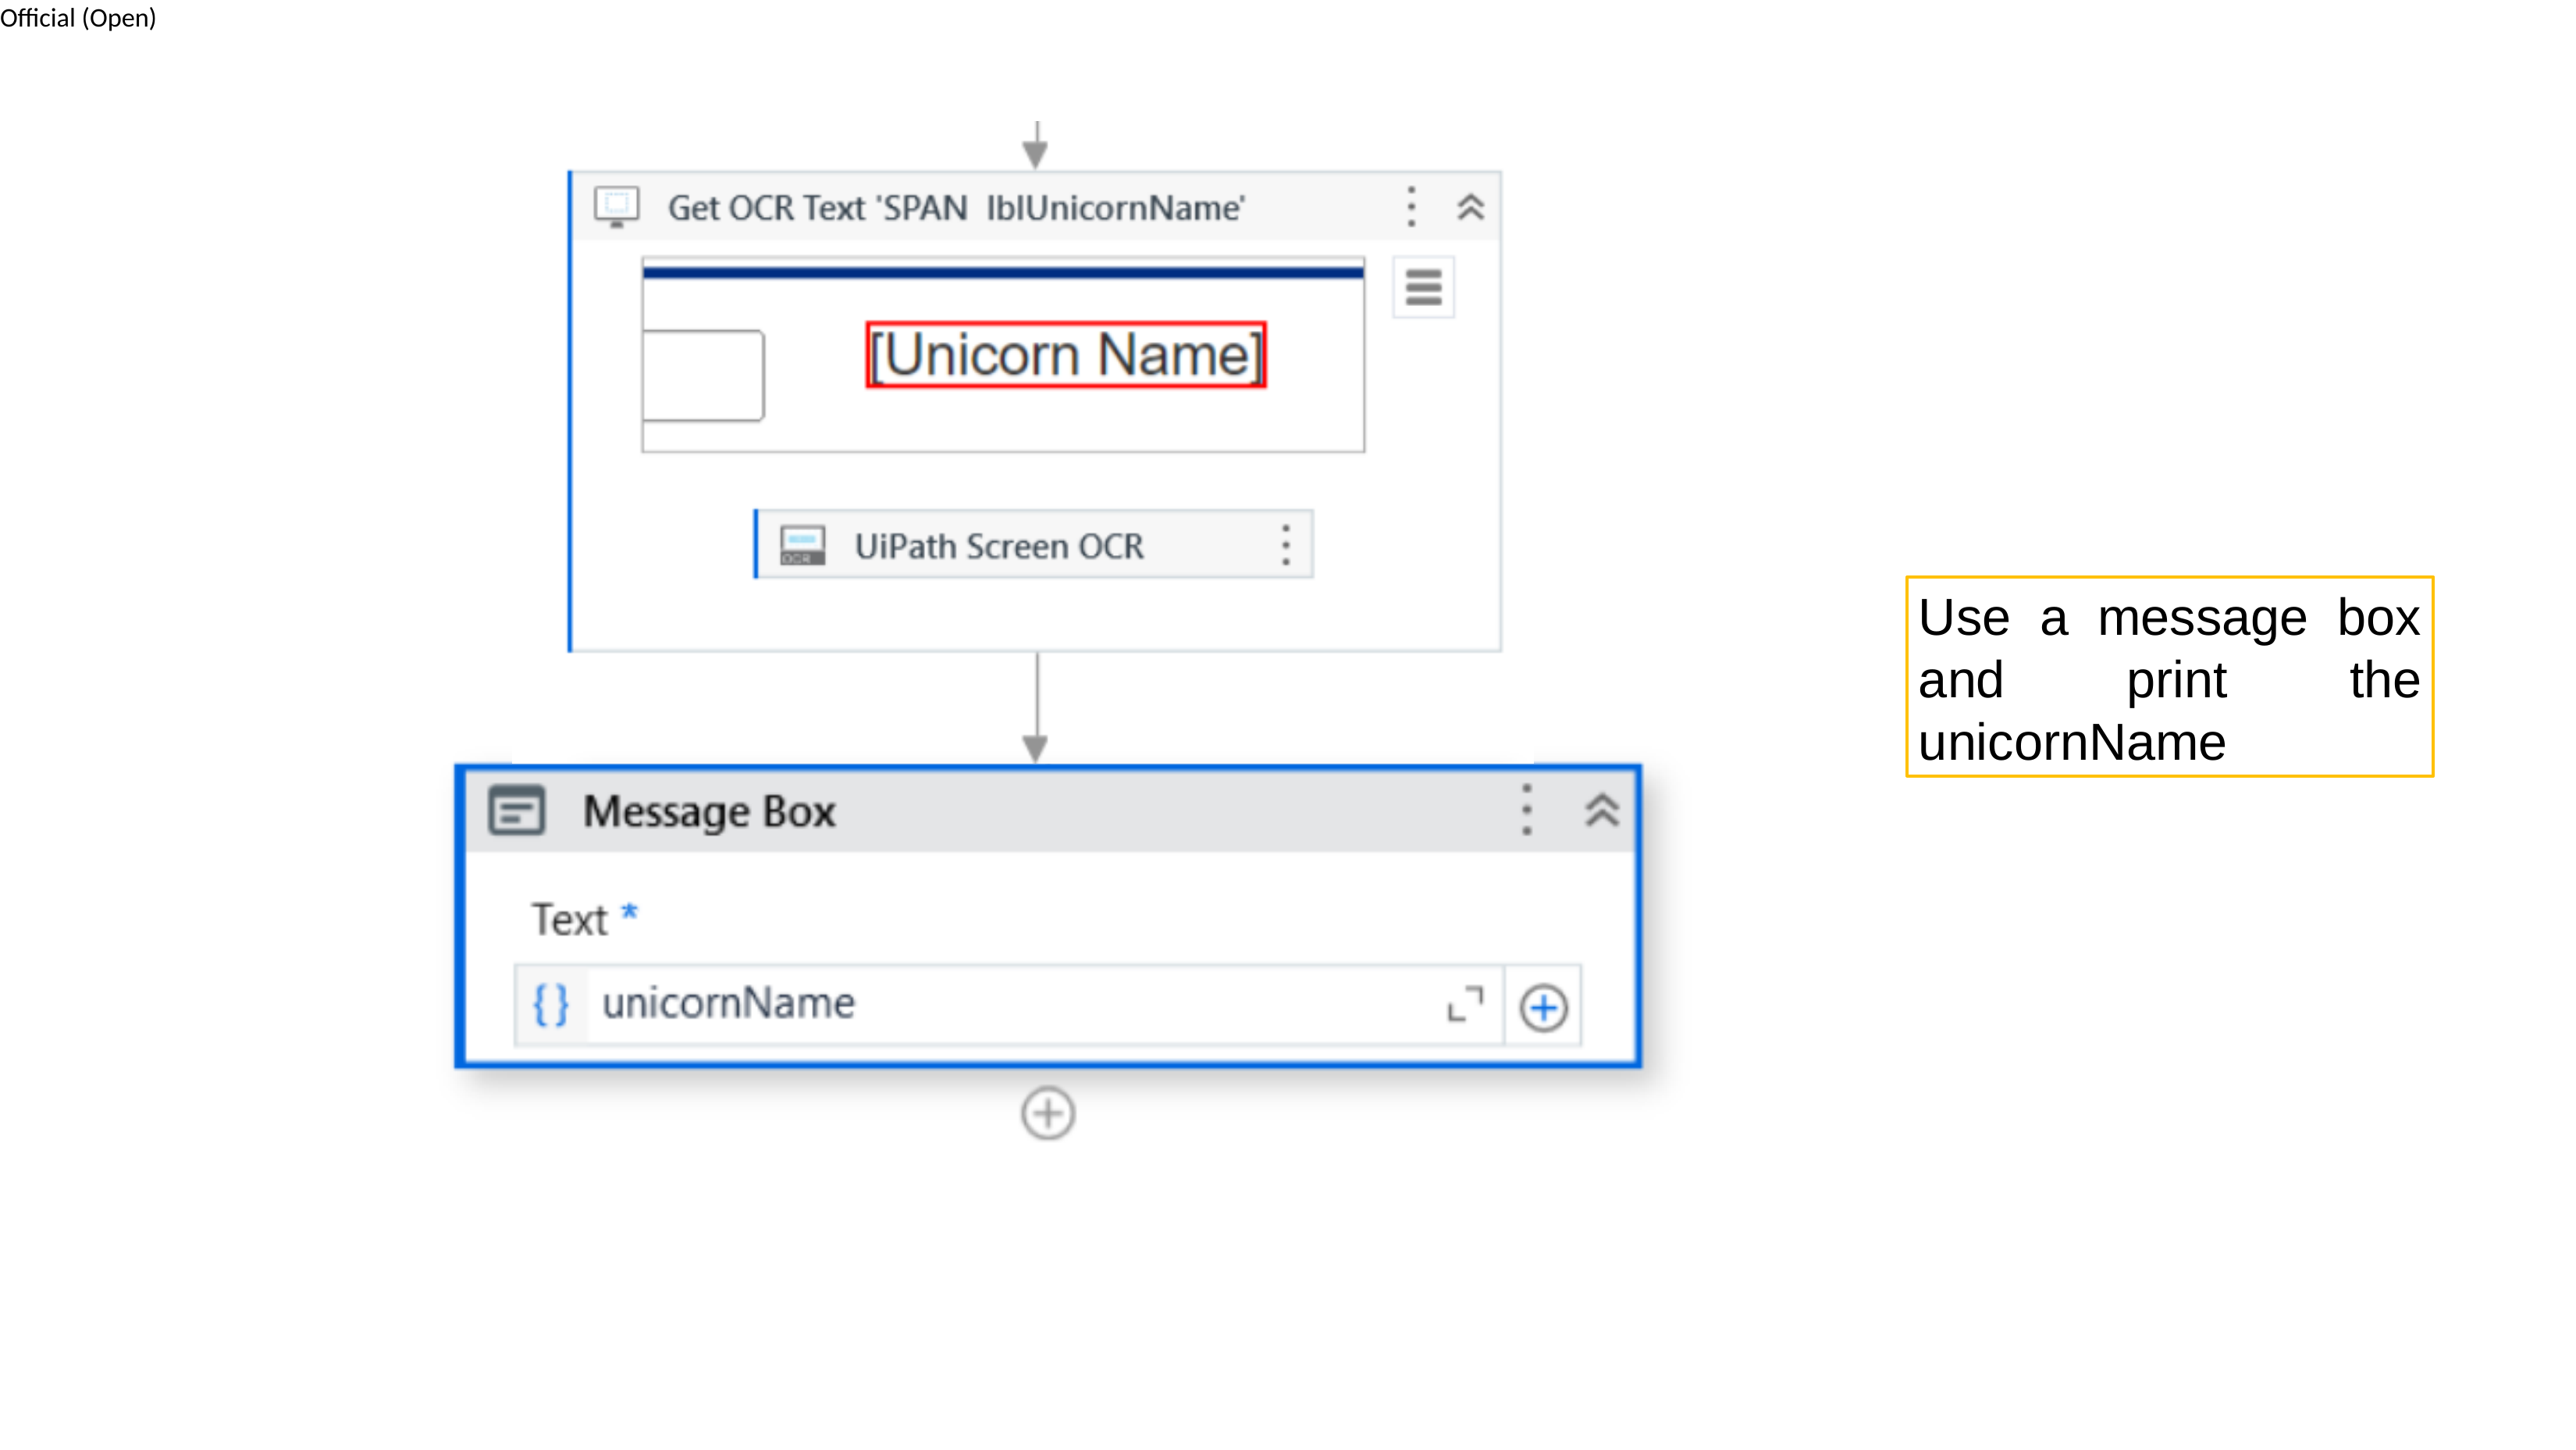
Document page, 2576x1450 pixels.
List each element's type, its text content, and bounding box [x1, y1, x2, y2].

text_box Use a message box and print the unicornName [1905, 575, 2435, 778]
picture [405, 121, 1717, 1171]
